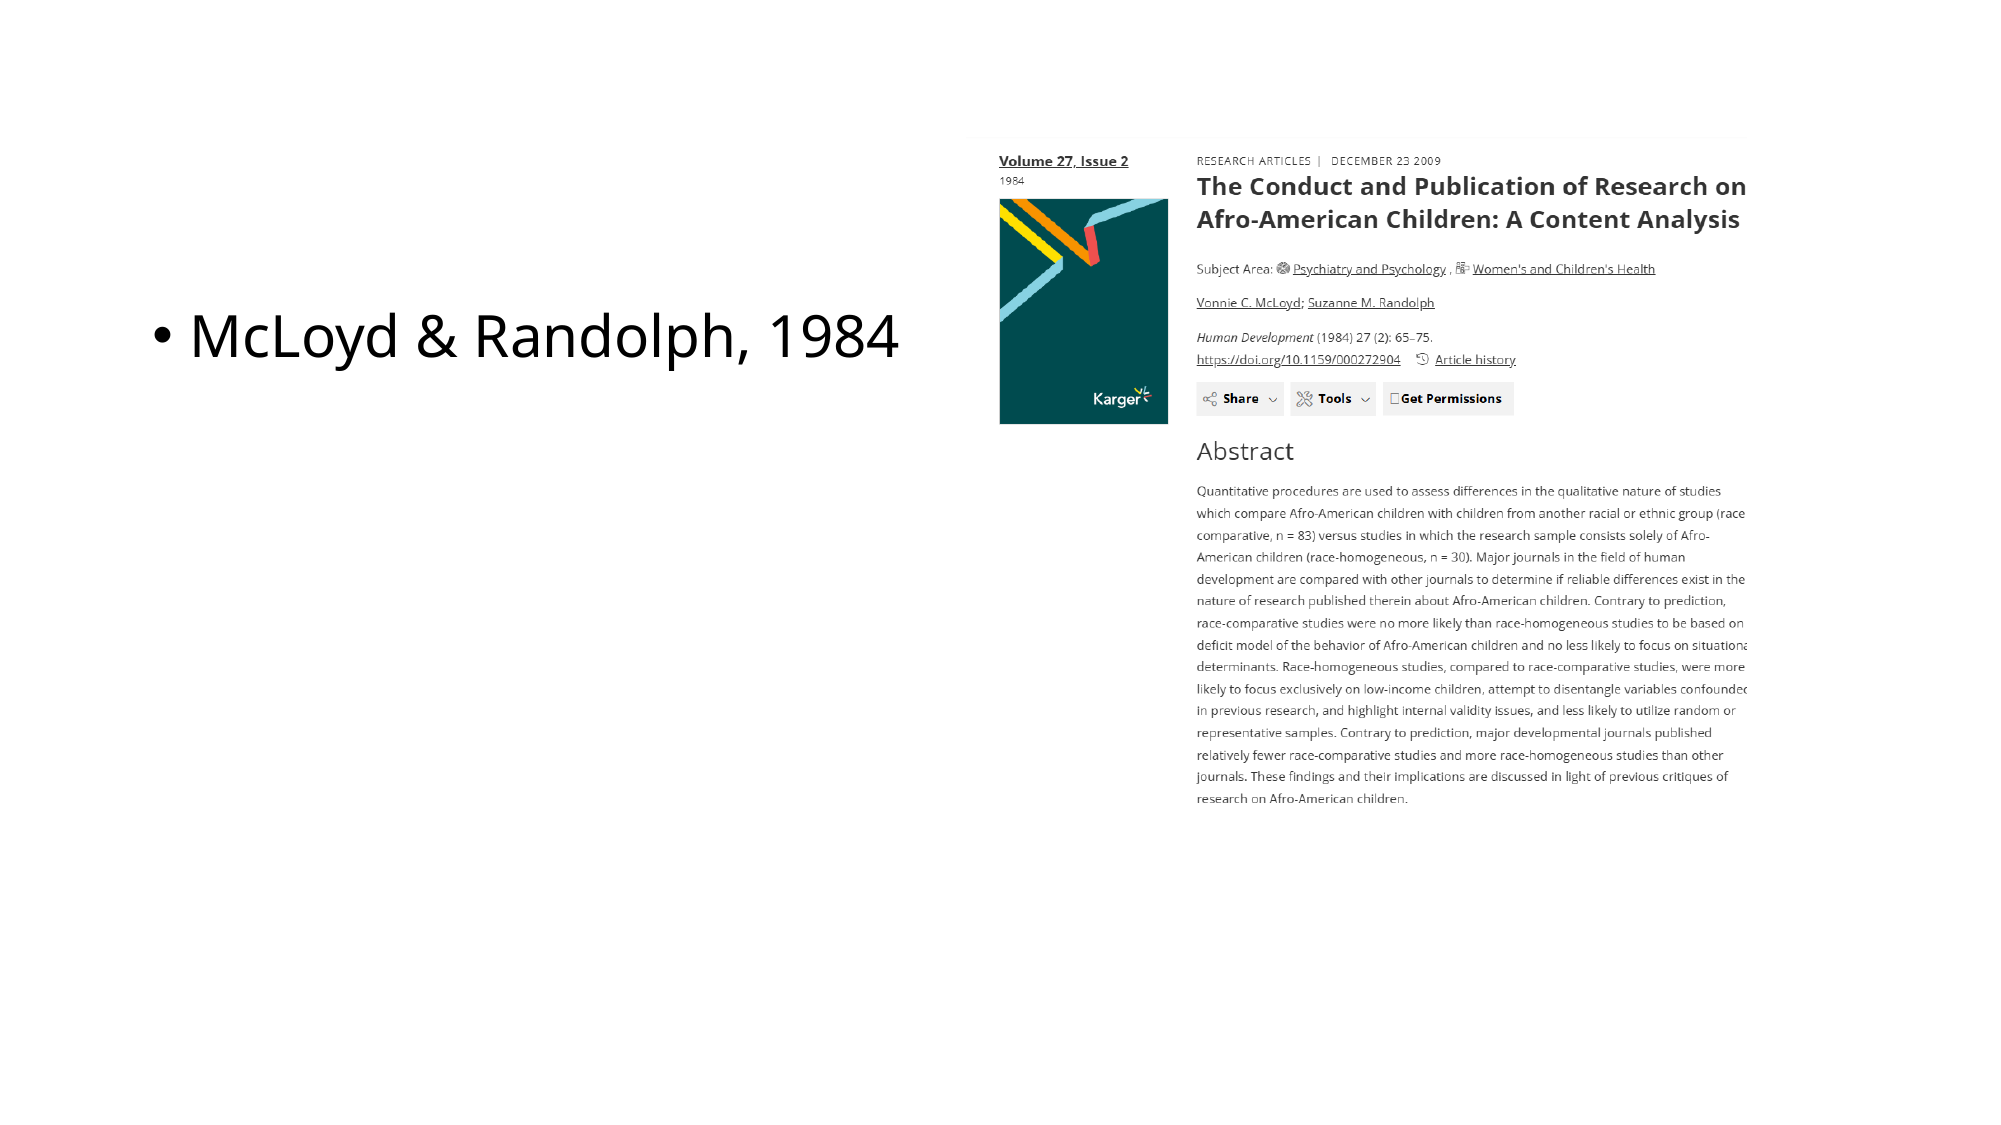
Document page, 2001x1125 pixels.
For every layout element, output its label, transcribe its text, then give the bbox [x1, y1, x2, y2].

list McLoyd & Randolph, 1984 [137, 299, 1863, 1014]
picture [966, 137, 1748, 813]
